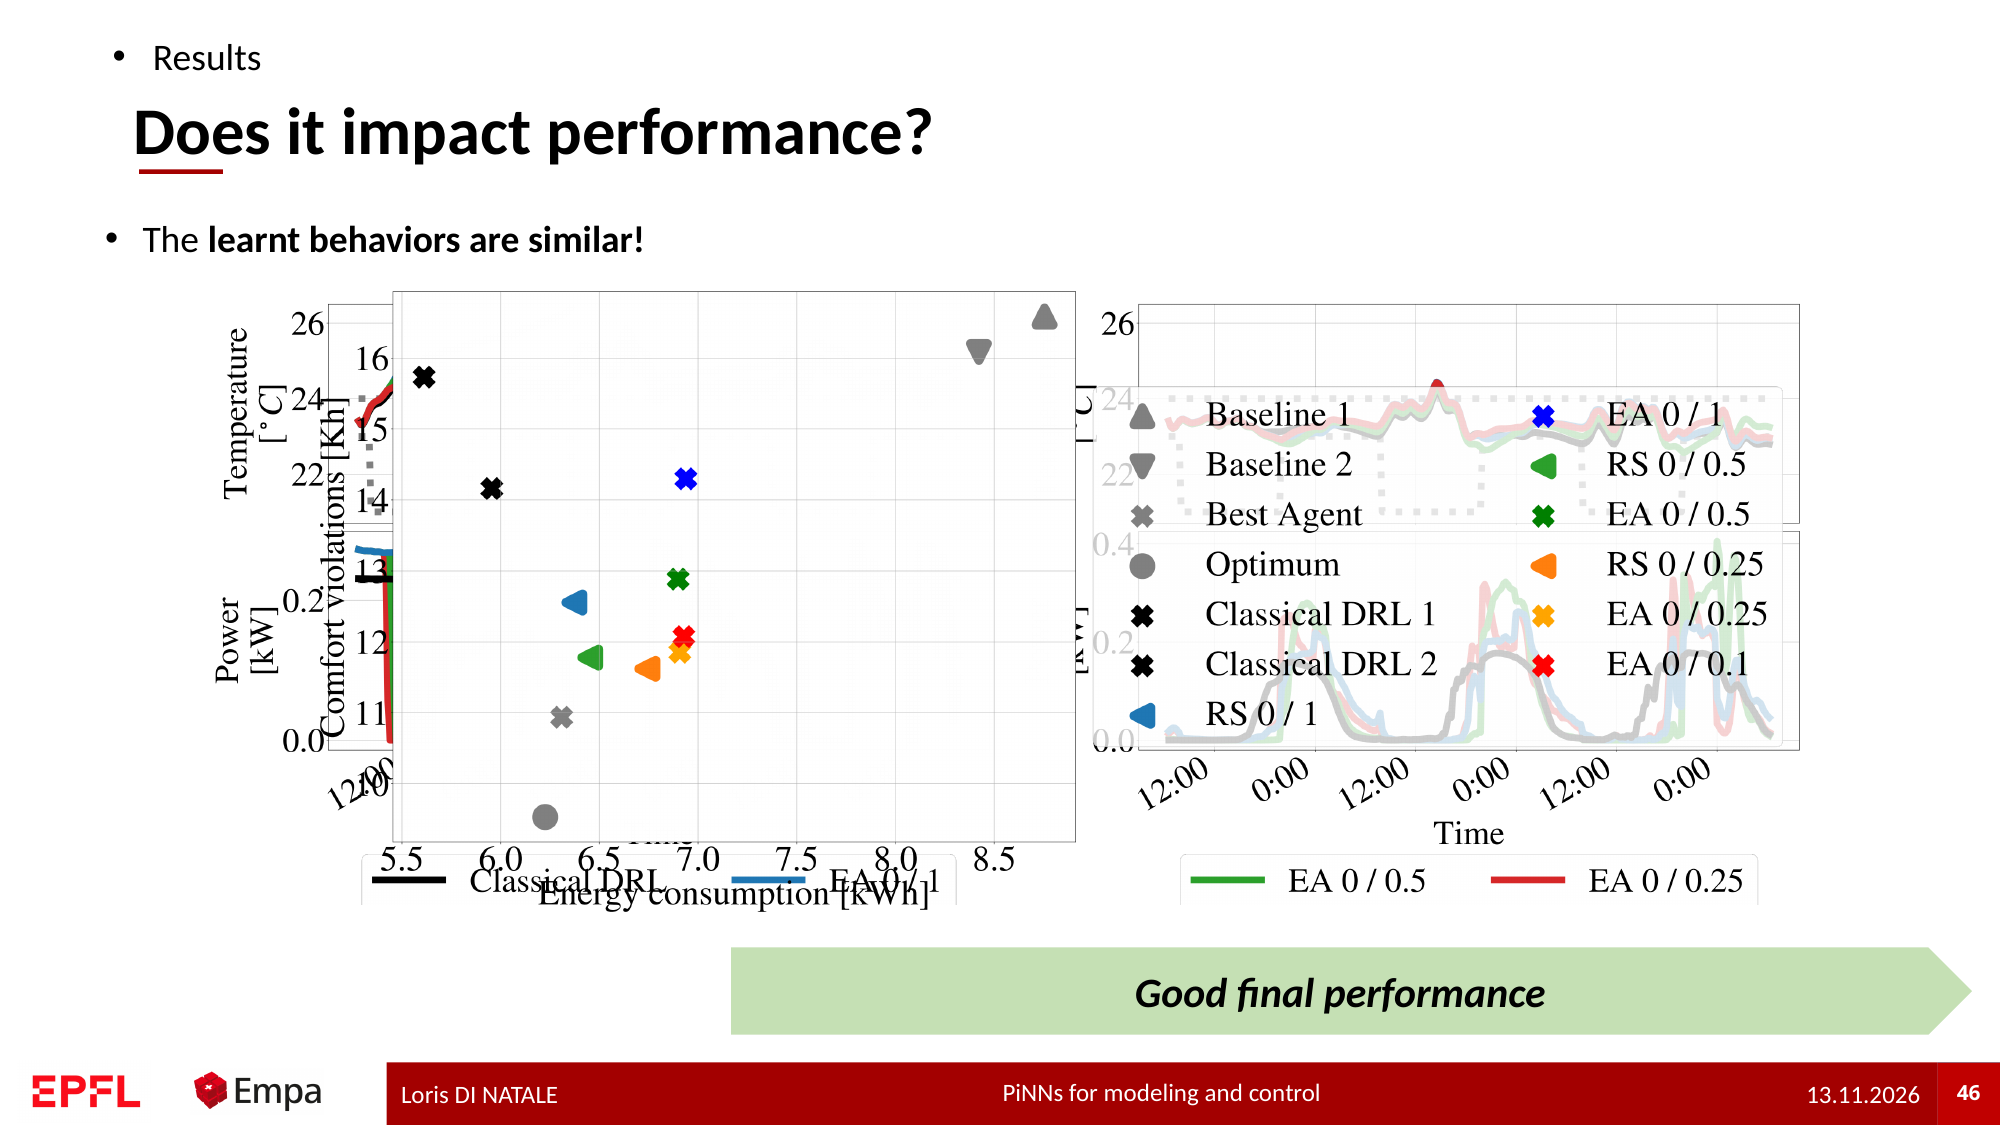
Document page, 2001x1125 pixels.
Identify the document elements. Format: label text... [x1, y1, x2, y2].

picture [191, 285, 1809, 918]
list Results [97, 30, 903, 95]
title Does it impact performance? [118, 79, 1490, 187]
picture [17, 1060, 151, 1123]
list The learnt behaviors are similar! [90, 212, 1904, 1020]
text_box Good final performance [730, 946, 1974, 1036]
picture [190, 1068, 324, 1115]
